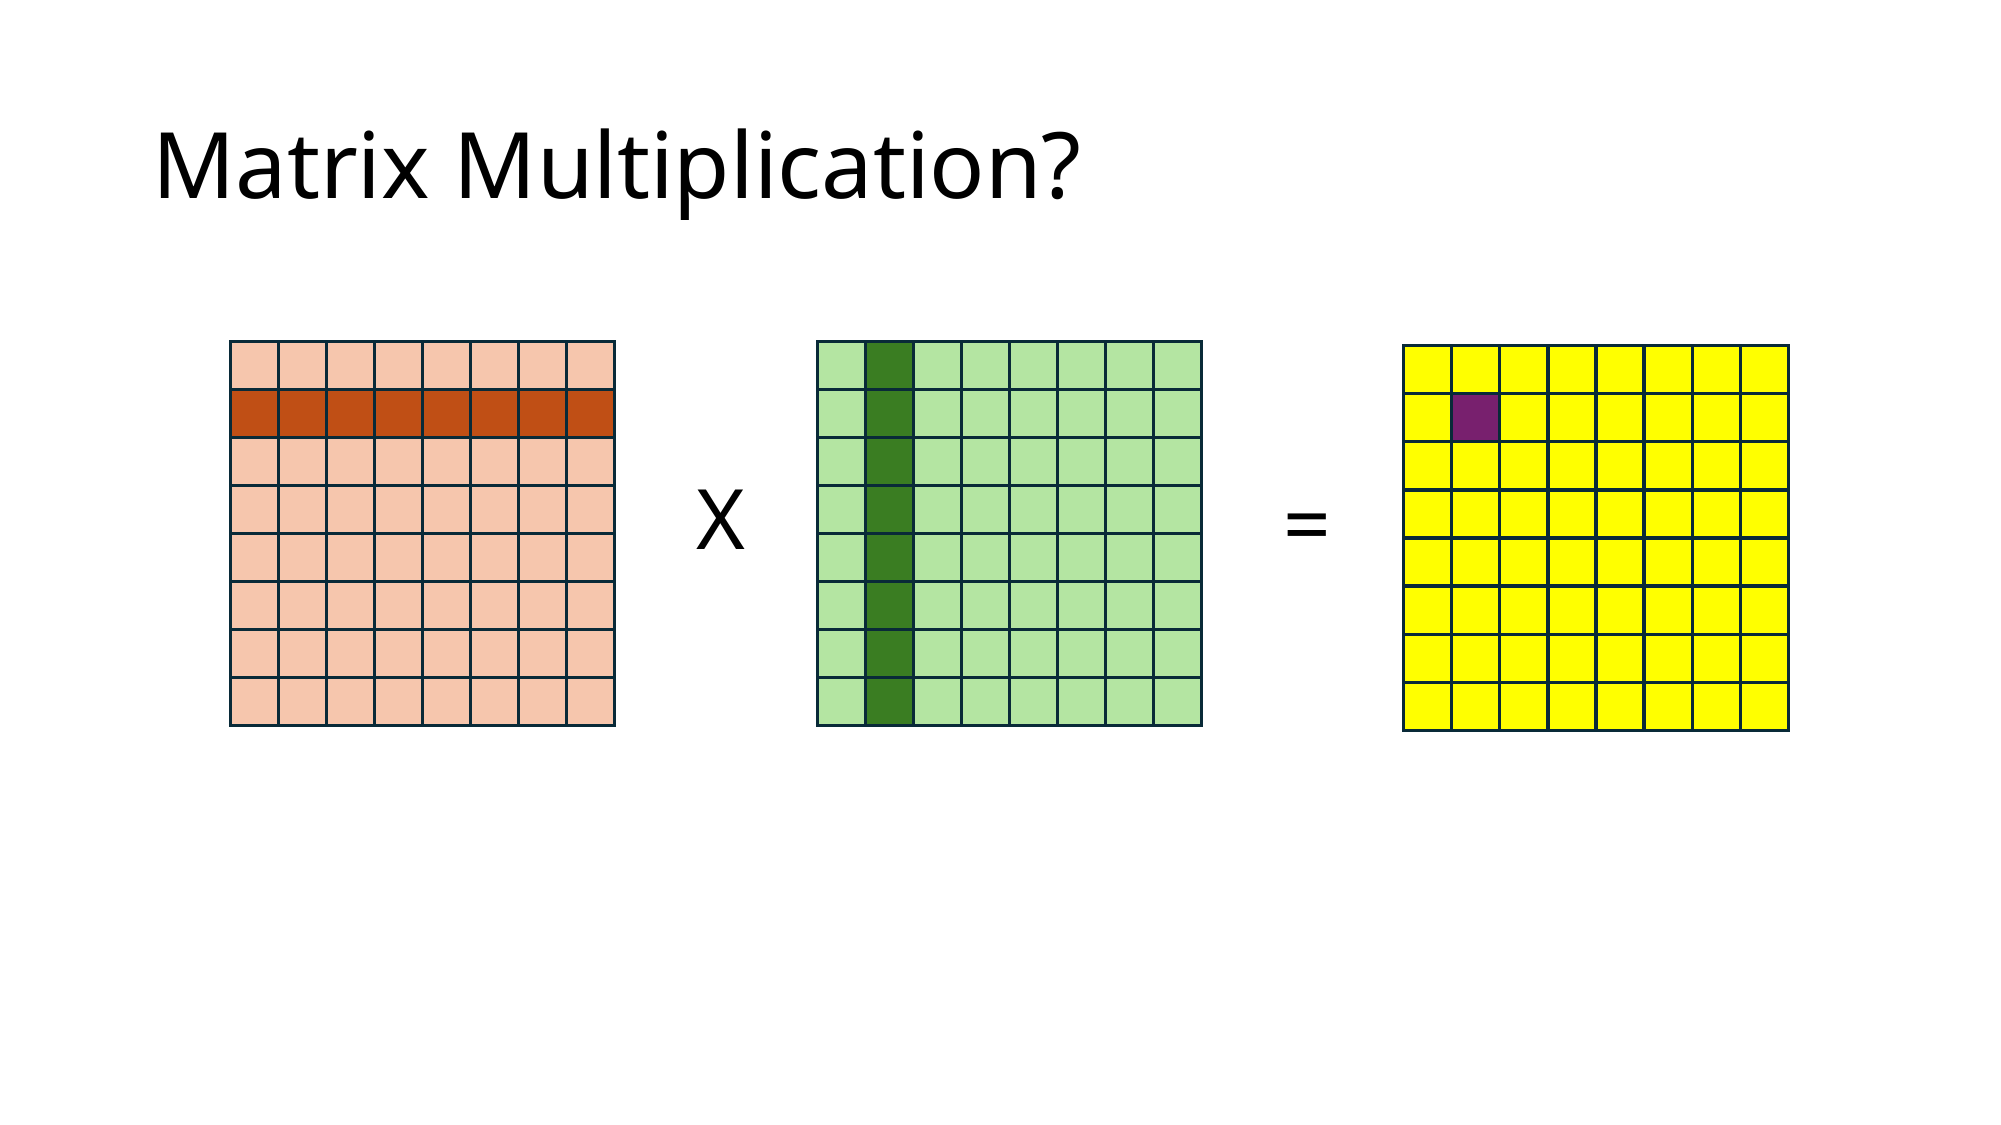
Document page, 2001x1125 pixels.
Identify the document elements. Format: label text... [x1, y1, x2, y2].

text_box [914, 340, 1203, 727]
text_box = [1269, 463, 1347, 579]
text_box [864, 340, 914, 727]
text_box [229, 388, 615, 438]
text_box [816, 340, 864, 727]
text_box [1403, 345, 1789, 731]
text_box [230, 340, 616, 726]
title Matrix Multiplication? [137, 59, 1863, 278]
text_box X [682, 459, 761, 575]
